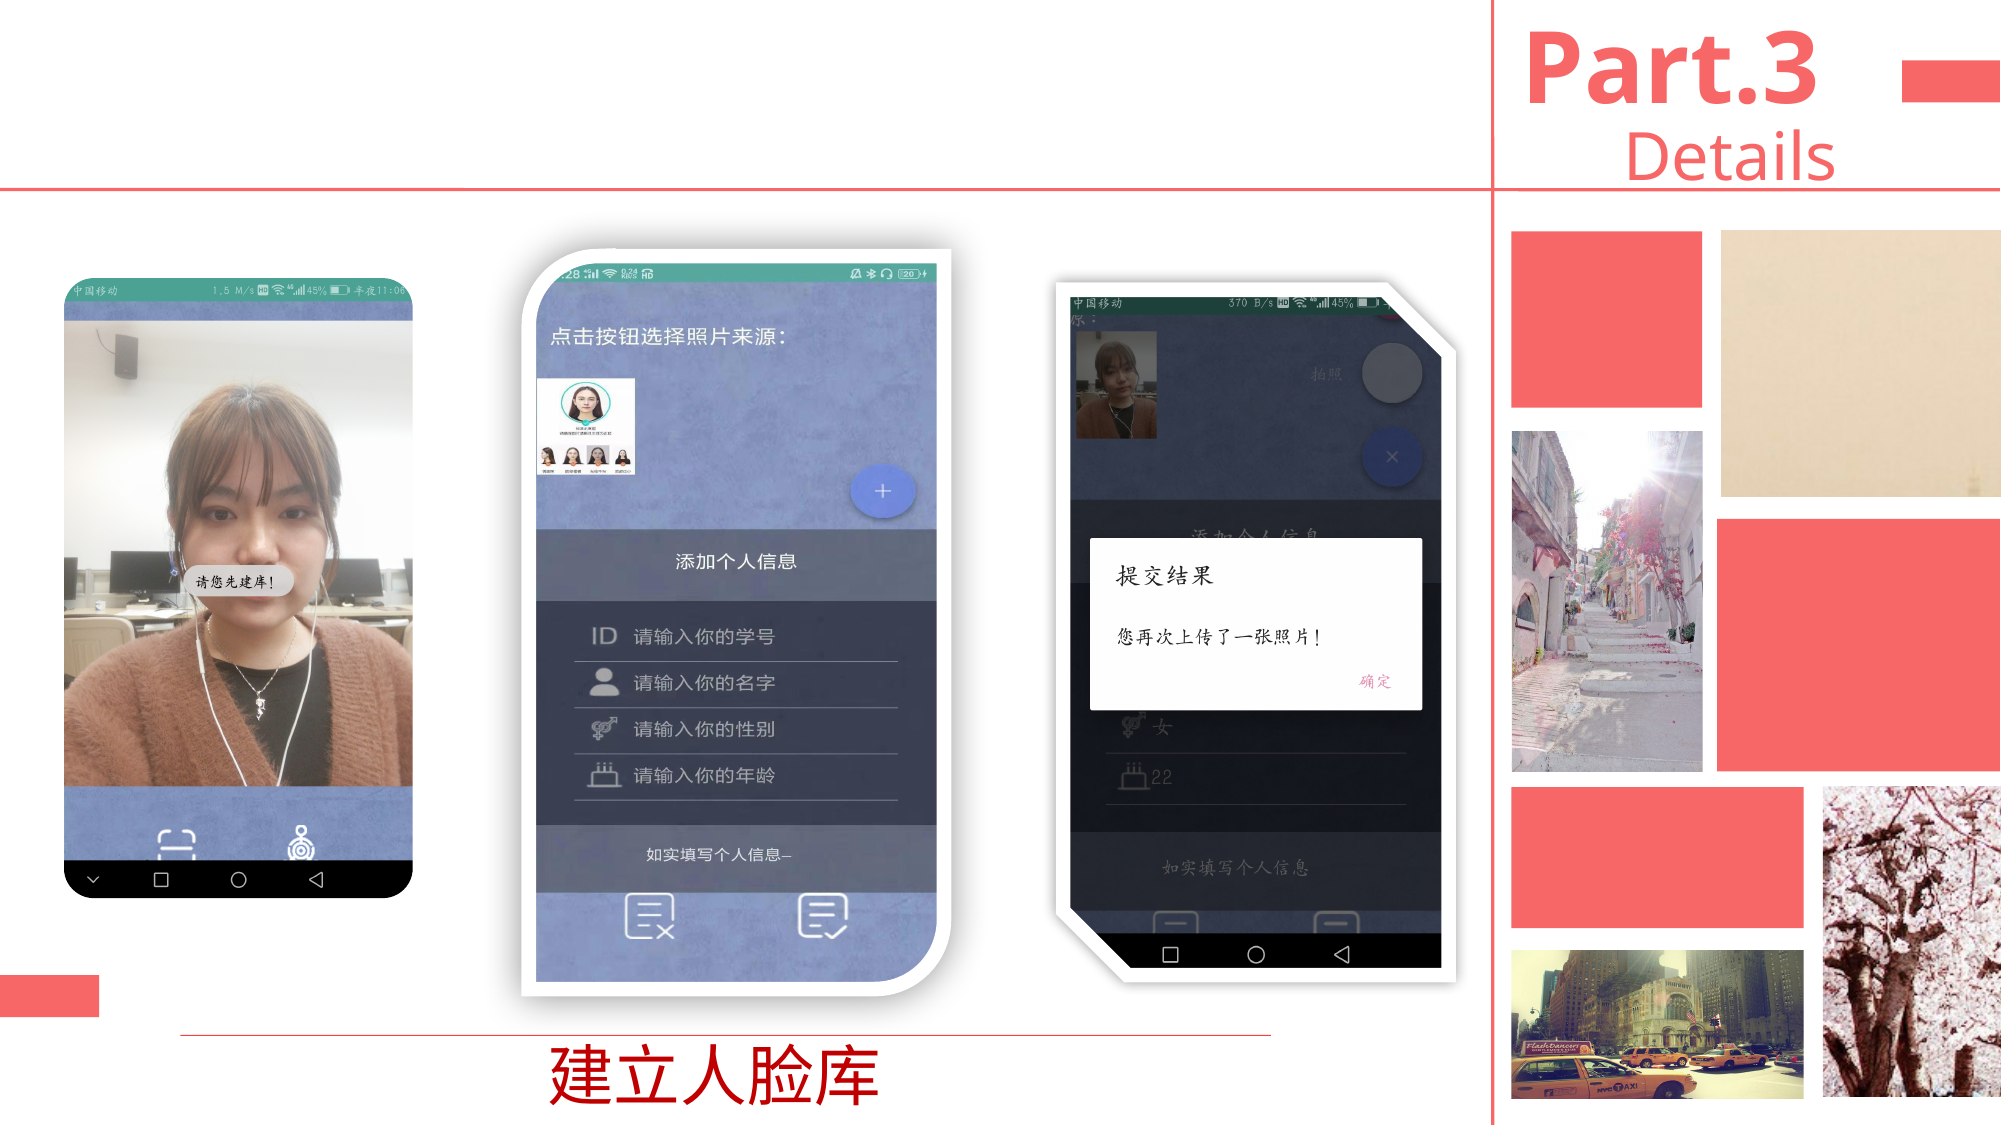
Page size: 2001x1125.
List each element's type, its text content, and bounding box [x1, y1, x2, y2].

text_box [1935, 60, 2000, 103]
text_box [1511, 787, 1804, 929]
text_box 建立人脸库 [322, 1025, 1106, 1121]
text_box [1511, 231, 1703, 408]
text_box [1717, 518, 2000, 772]
text_box [1721, 230, 2000, 497]
text_box Part.3 [1507, 0, 1935, 132]
picture [63, 278, 413, 899]
text_box [1511, 950, 1804, 1099]
text_box [1511, 431, 1703, 772]
picture [528, 256, 944, 990]
text_box Details [1608, 106, 2000, 201]
text_box [1822, 786, 2000, 1097]
picture [1063, 289, 1449, 976]
text_box [0, 975, 100, 1018]
